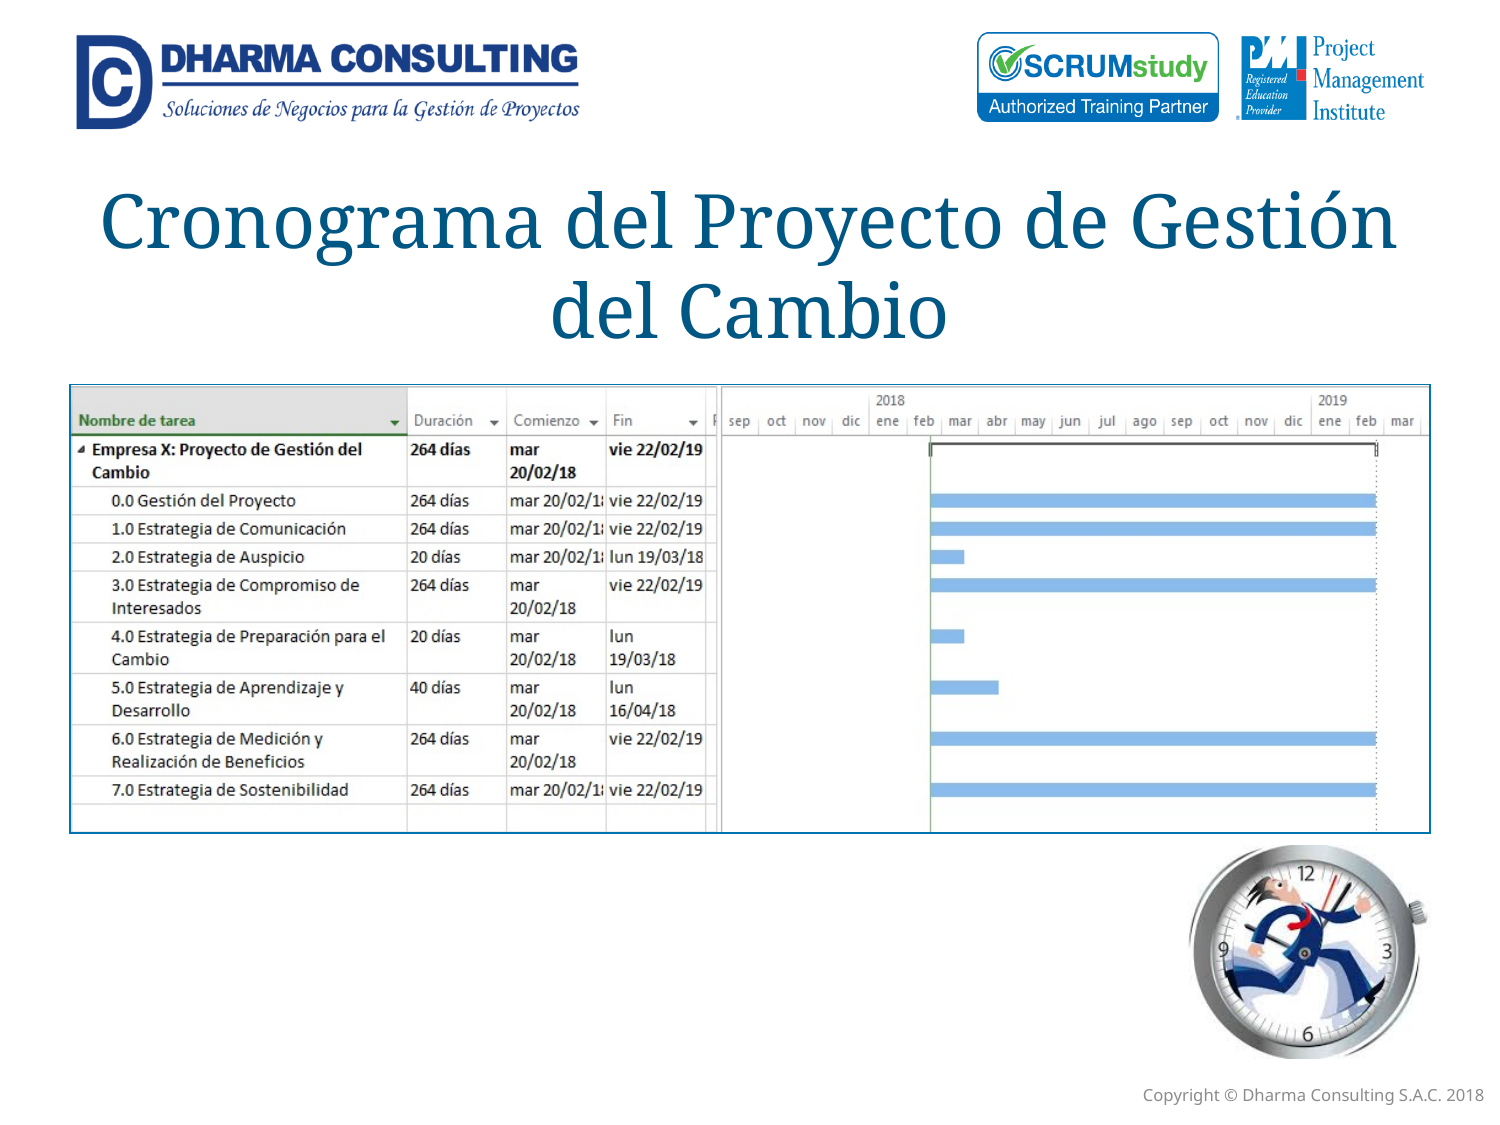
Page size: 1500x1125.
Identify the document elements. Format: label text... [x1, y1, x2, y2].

title Cronograma del Proyecto de Gestión del Cambio [46, 201, 1454, 327]
picture [72, 19, 582, 138]
picture [72, 386, 1428, 831]
picture [977, 32, 1219, 122]
picture [1151, 845, 1472, 1060]
picture [1232, 33, 1428, 123]
